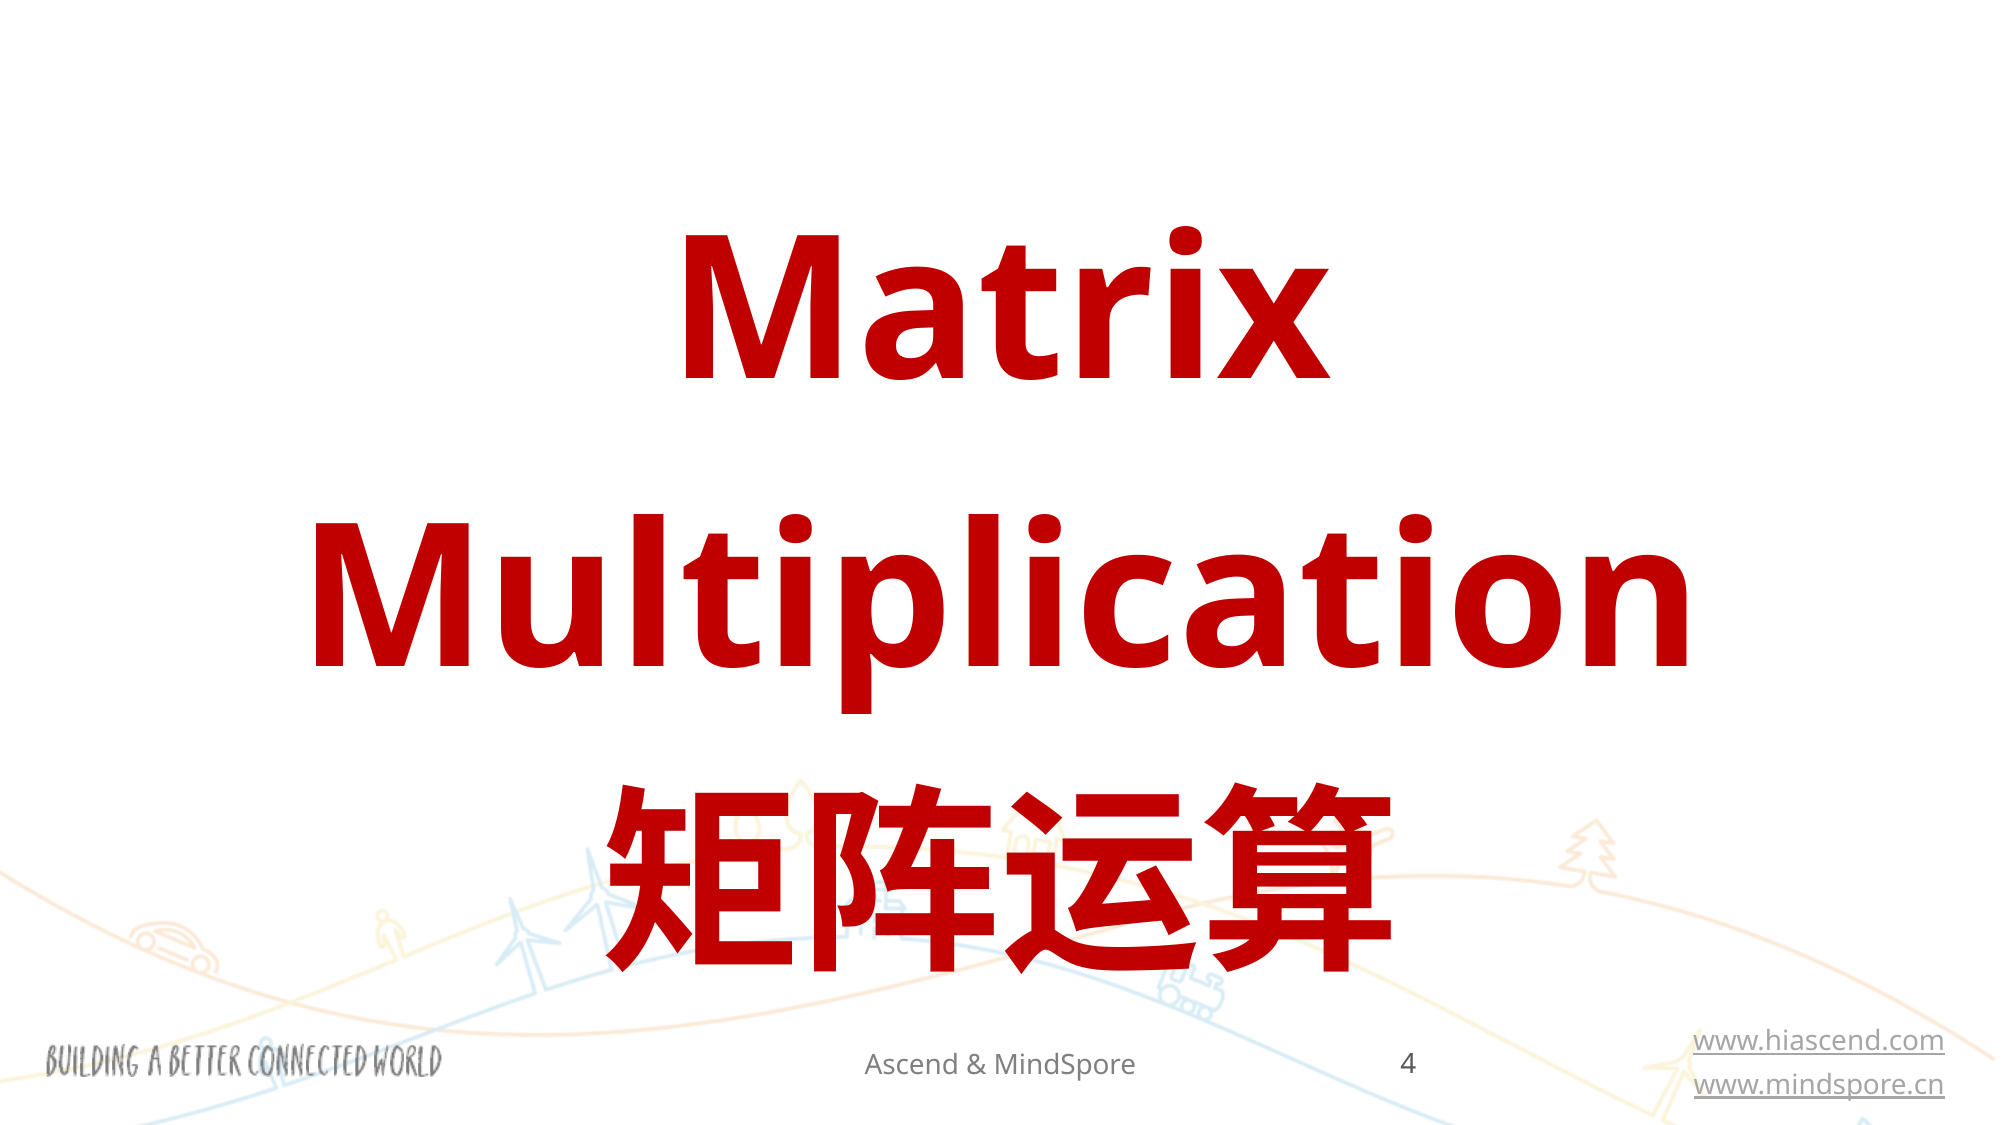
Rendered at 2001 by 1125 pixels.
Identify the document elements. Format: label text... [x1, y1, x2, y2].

picture [23, 1023, 468, 1105]
title Matrix Multiplication 矩阵运算 [31, 153, 1969, 972]
